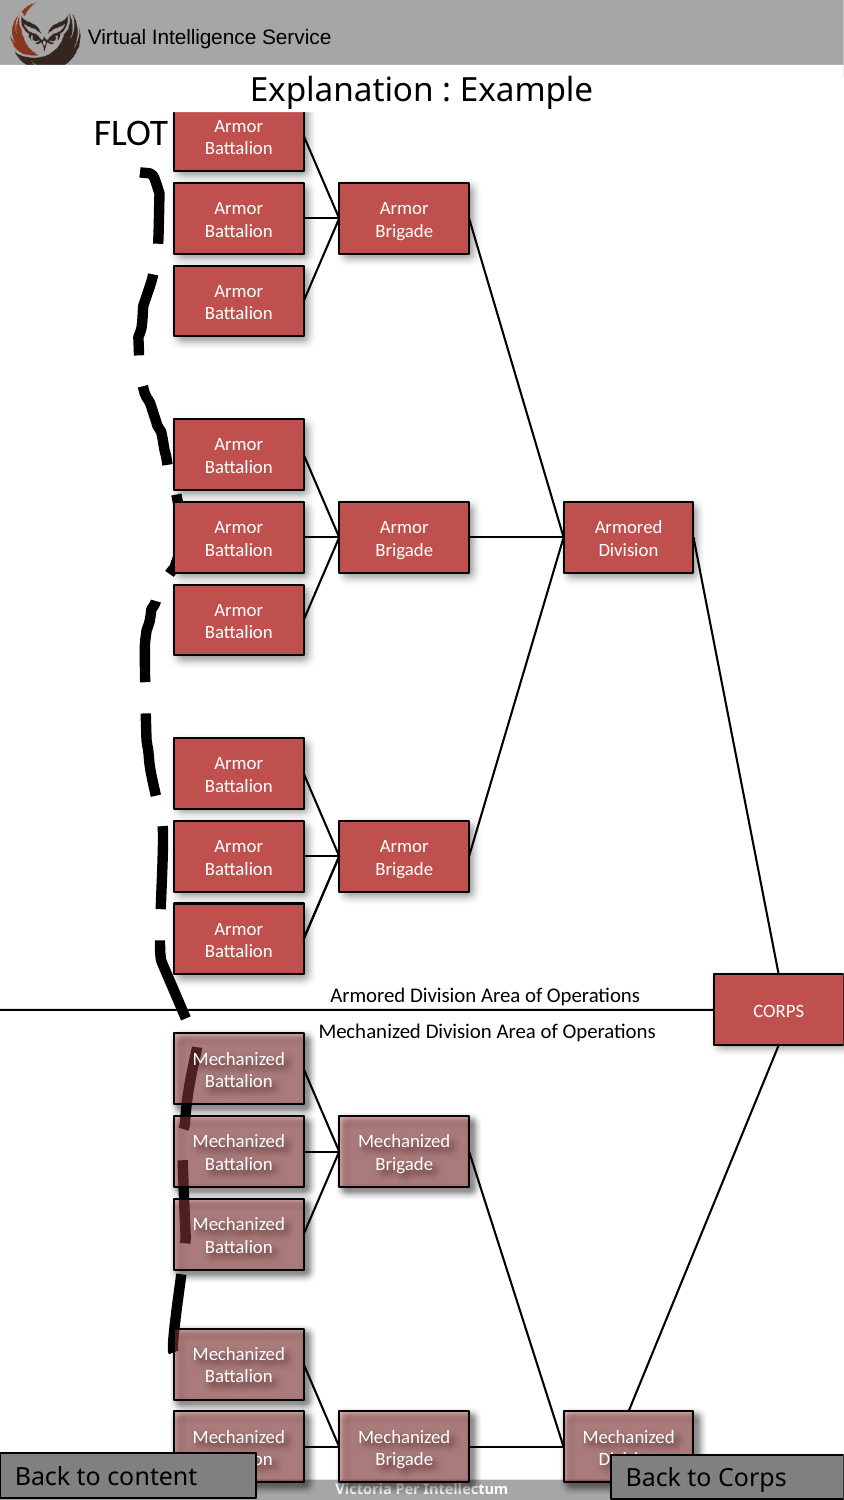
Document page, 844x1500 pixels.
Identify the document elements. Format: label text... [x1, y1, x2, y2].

text_box Mechanized Battalion [172, 1327, 306, 1402]
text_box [468, 537, 564, 857]
text_box Mechanized Division Area of Operations [303, 1009, 718, 1050]
text_box Armor Brigade [344, 500, 463, 575]
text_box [303, 1363, 340, 1446]
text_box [693, 537, 779, 975]
text_box [137, 171, 183, 1008]
text_box Mechanized Division [561, 1409, 696, 1484]
text_box Mechanized Battalion [172, 1114, 298, 1189]
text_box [303, 454, 340, 538]
text_box Armored Division Area of Operations [315, 974, 729, 1015]
text_box Mechanized Brigade [337, 1409, 471, 1484]
text_box Mechanized Battalion [172, 1031, 306, 1106]
picture [0, 0, 88, 64]
text_box Armor Battalion [172, 582, 306, 657]
text_box Back to content [0, 1453, 257, 1498]
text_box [468, 218, 564, 536]
text_box FLOT [79, 113, 170, 160]
text_box Armor Battalion [172, 417, 306, 492]
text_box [303, 773, 340, 857]
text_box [303, 227, 340, 302]
text_box Mechanized Battalion [172, 1197, 306, 1272]
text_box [303, 135, 340, 219]
text_box Back to Corps [610, 1454, 844, 1500]
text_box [303, 864, 340, 940]
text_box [303, 546, 340, 621]
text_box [468, 1151, 564, 1446]
text_box Armor Battalion [172, 736, 306, 811]
text_box [164, 1019, 192, 1222]
text_box Armor Brigade [344, 819, 471, 894]
text_box Armor Battalion [172, 819, 298, 894]
text_box Armor Battalion [172, 901, 306, 976]
text_box Armor Battalion [172, 500, 298, 575]
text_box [303, 1068, 340, 1150]
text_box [303, 1151, 340, 1235]
title Explanation : Example [0, 64, 844, 113]
text_box Armor Brigade [344, 181, 471, 256]
text_box [171, 1275, 182, 1327]
text_box Armored Division [569, 500, 696, 575]
text_box Mechanized Battalion [172, 1409, 306, 1484]
text_box Armor Battalion [172, 264, 306, 339]
text_box CORPS [718, 972, 844, 1047]
text_box Armor Battalion [172, 113, 306, 173]
text_box Mechanized Brigade [344, 1114, 471, 1189]
text_box Armor Battalion [172, 181, 298, 256]
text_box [628, 1045, 779, 1412]
